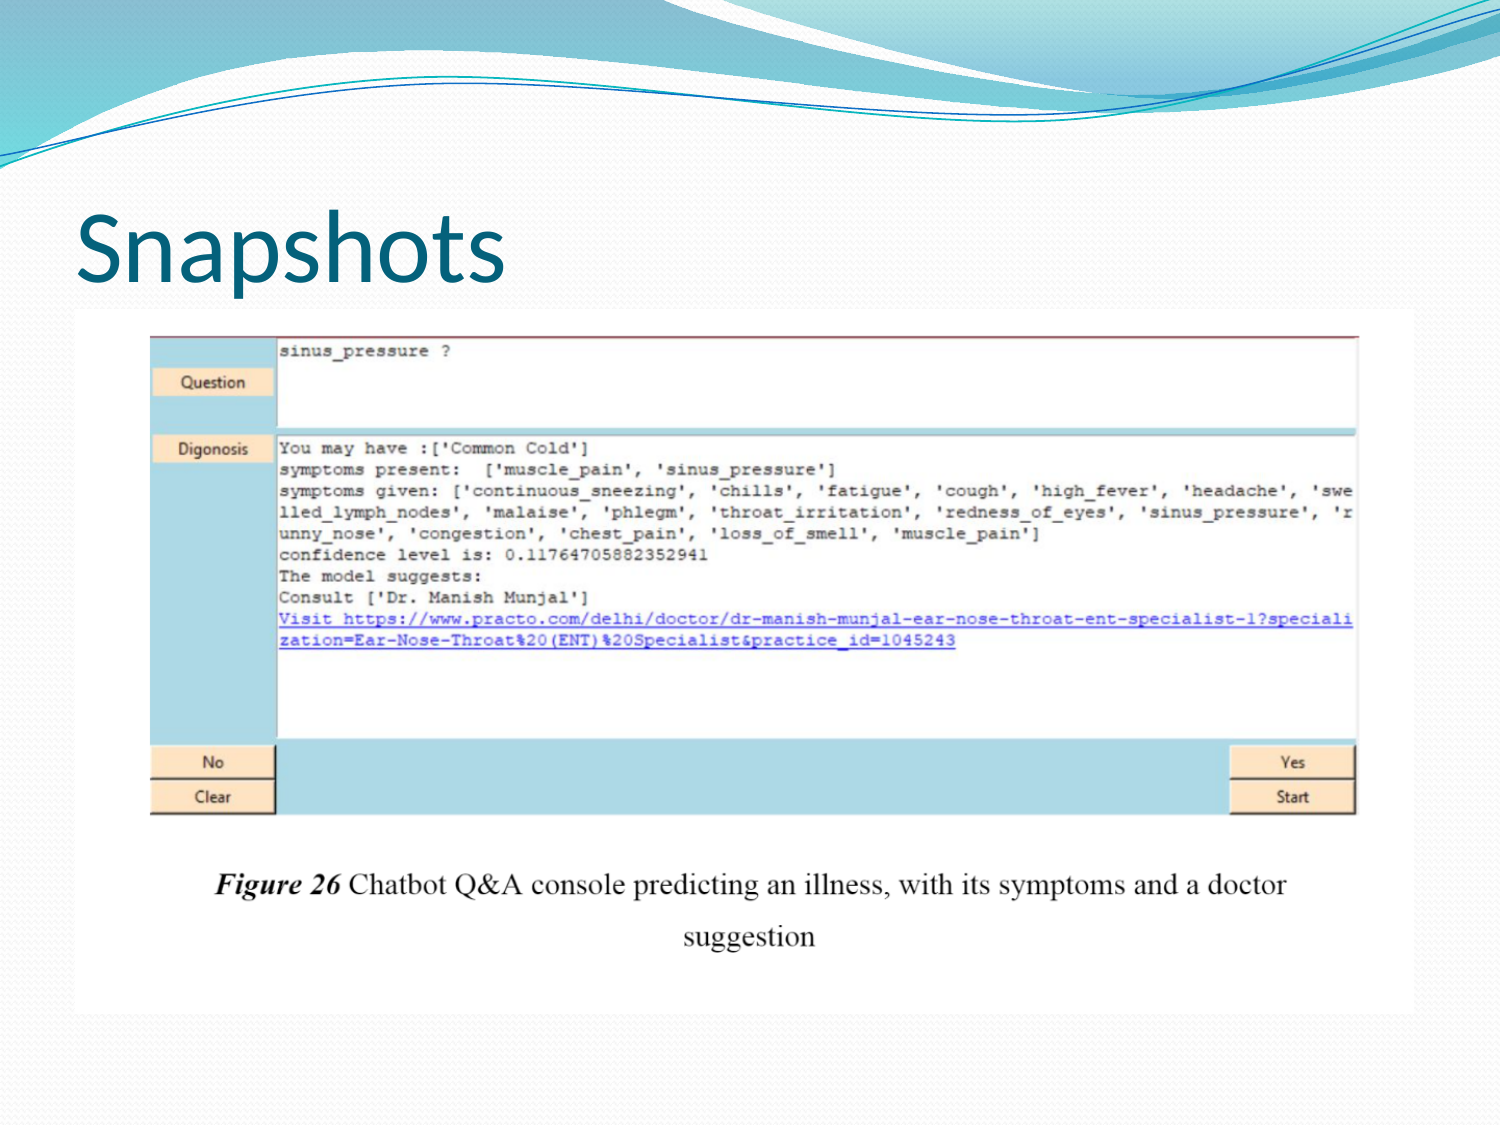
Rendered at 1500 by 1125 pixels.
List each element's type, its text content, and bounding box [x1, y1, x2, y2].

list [74, 309, 1415, 1015]
title Snapshots [75, 115, 1425, 303]
